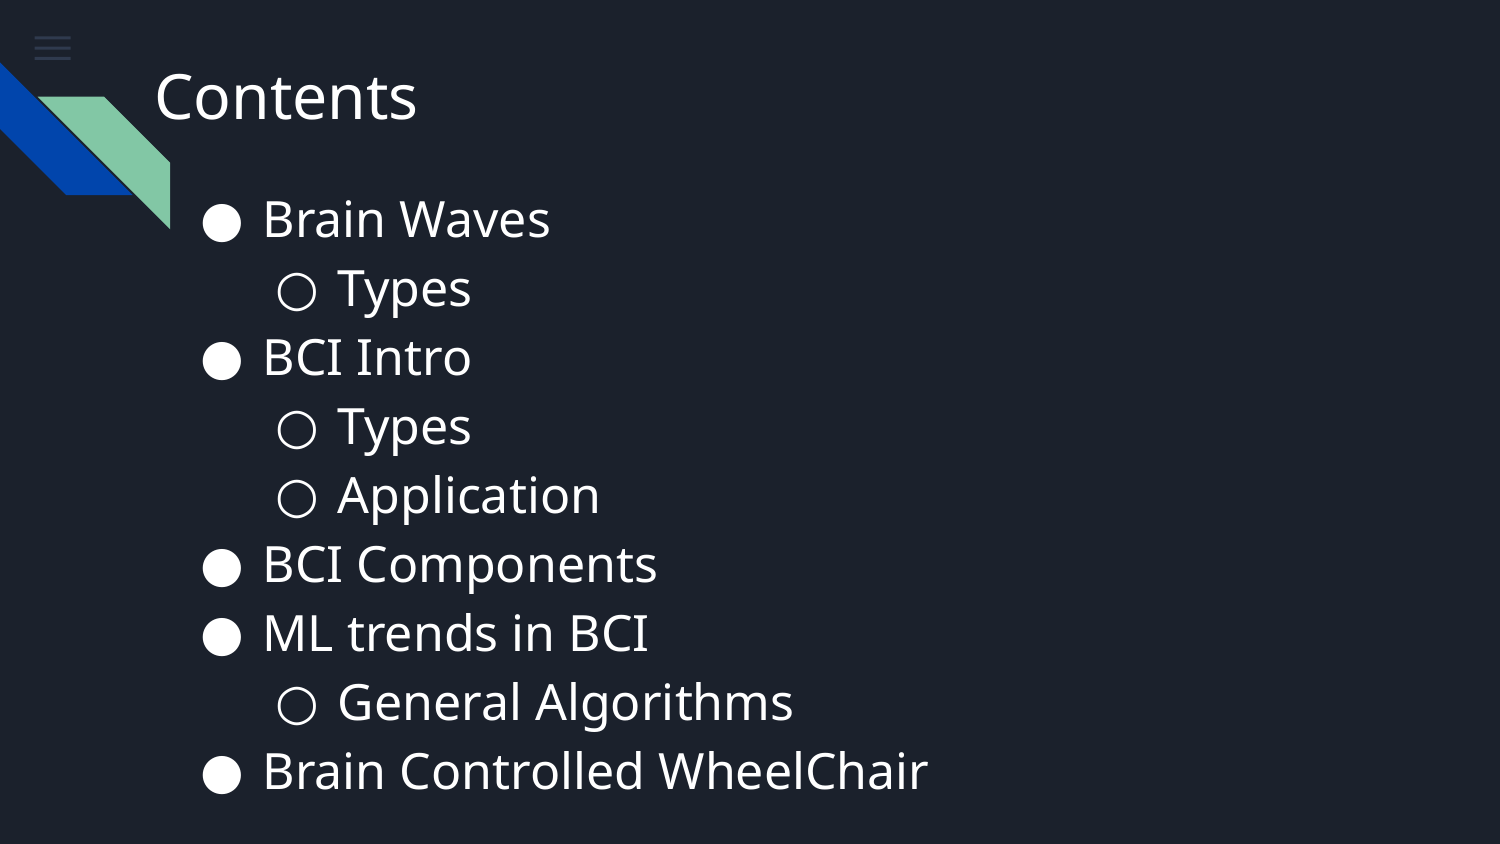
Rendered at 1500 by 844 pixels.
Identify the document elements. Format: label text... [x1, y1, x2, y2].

title Contents [139, 41, 1295, 145]
list Brain Waves Types BCI Intro Types Application BCI Components ML trends in BCI General Algorithms Brain Controlled WheelChair [172, 163, 1328, 786]
